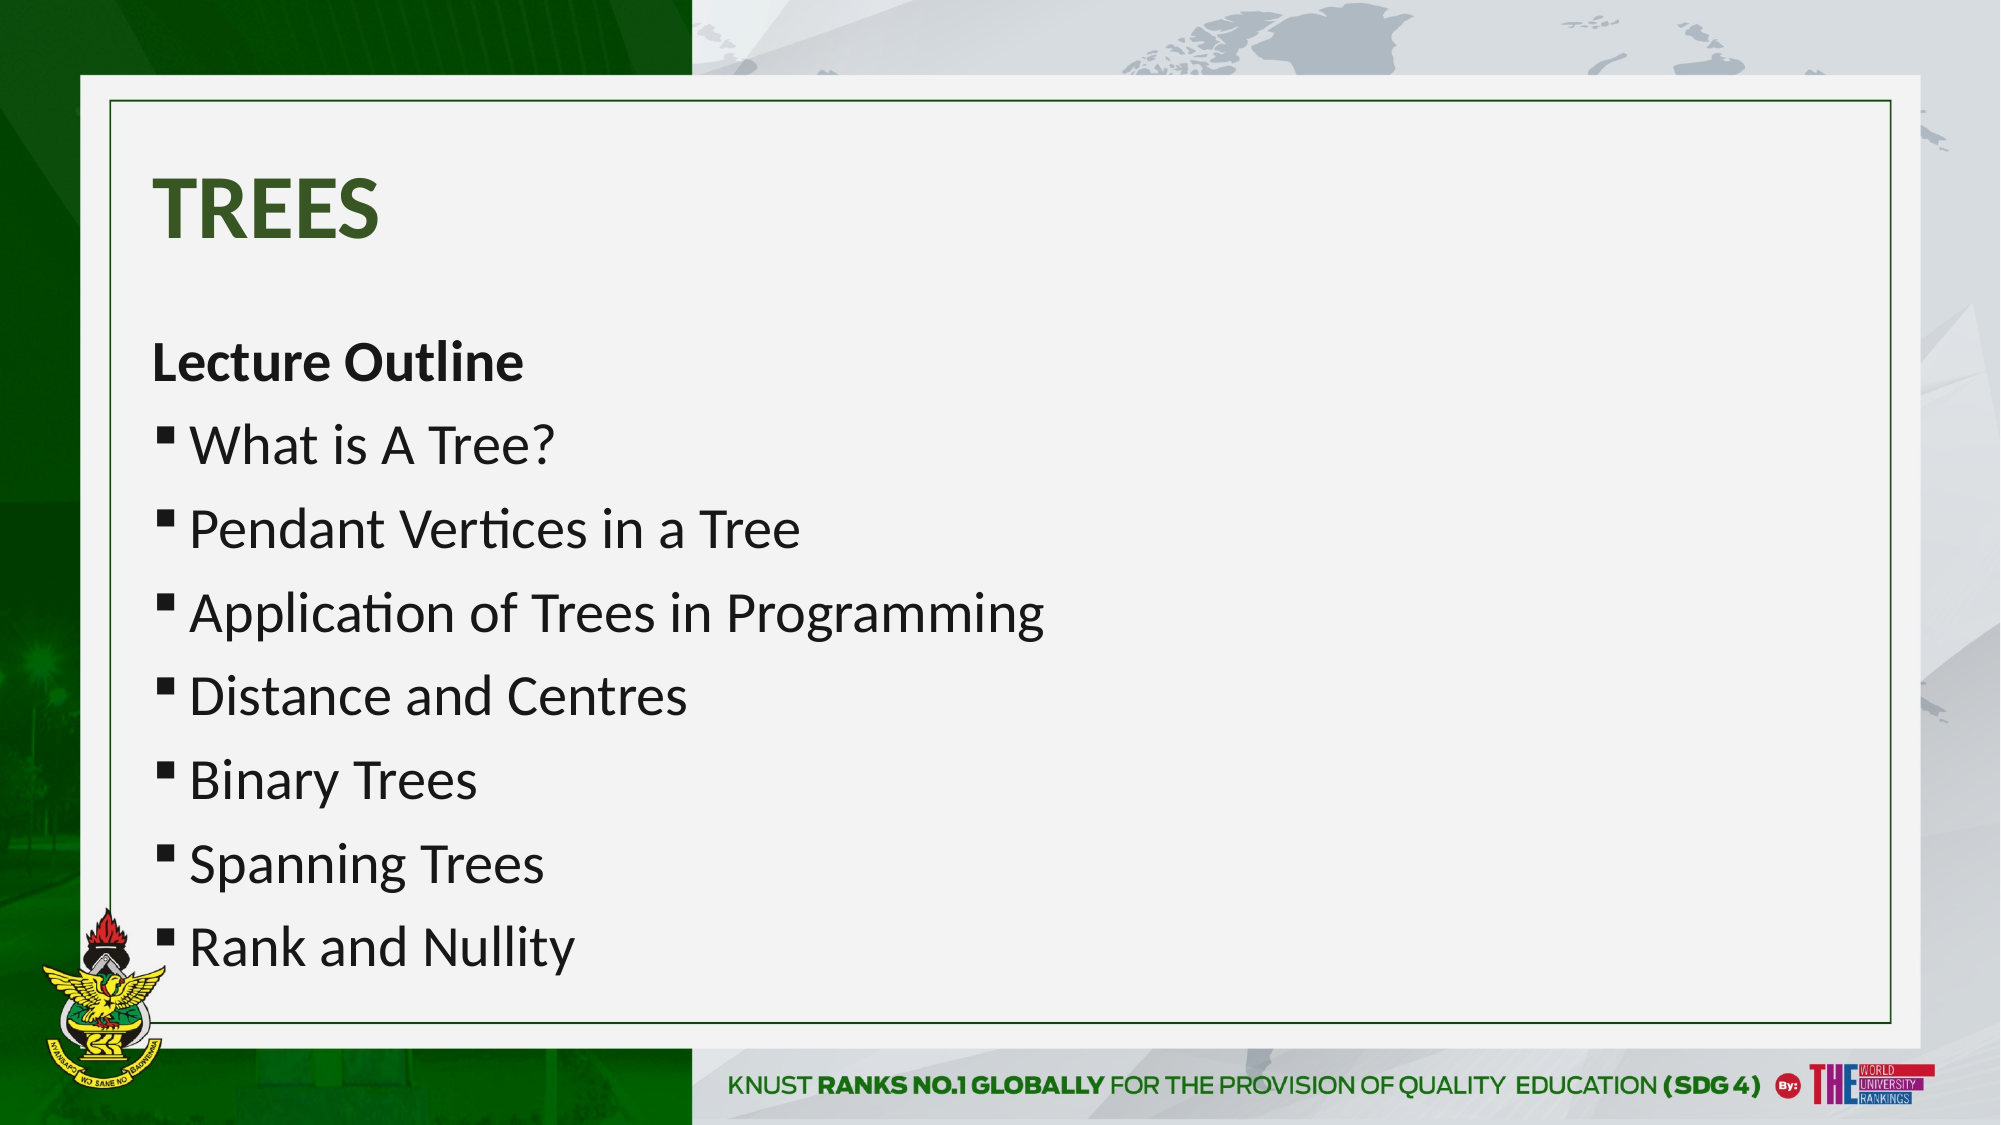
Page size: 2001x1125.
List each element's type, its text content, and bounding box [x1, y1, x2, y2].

picture [0, 0, 2001, 1125]
list Lecture Outline What is A Tree? Pendant Vertices in a Tree Application of Trees in Programming Distance and Centres Binary Trees Spanning Trees Rank and Nullity [137, 323, 1863, 1026]
title TREES [137, 99, 1863, 318]
